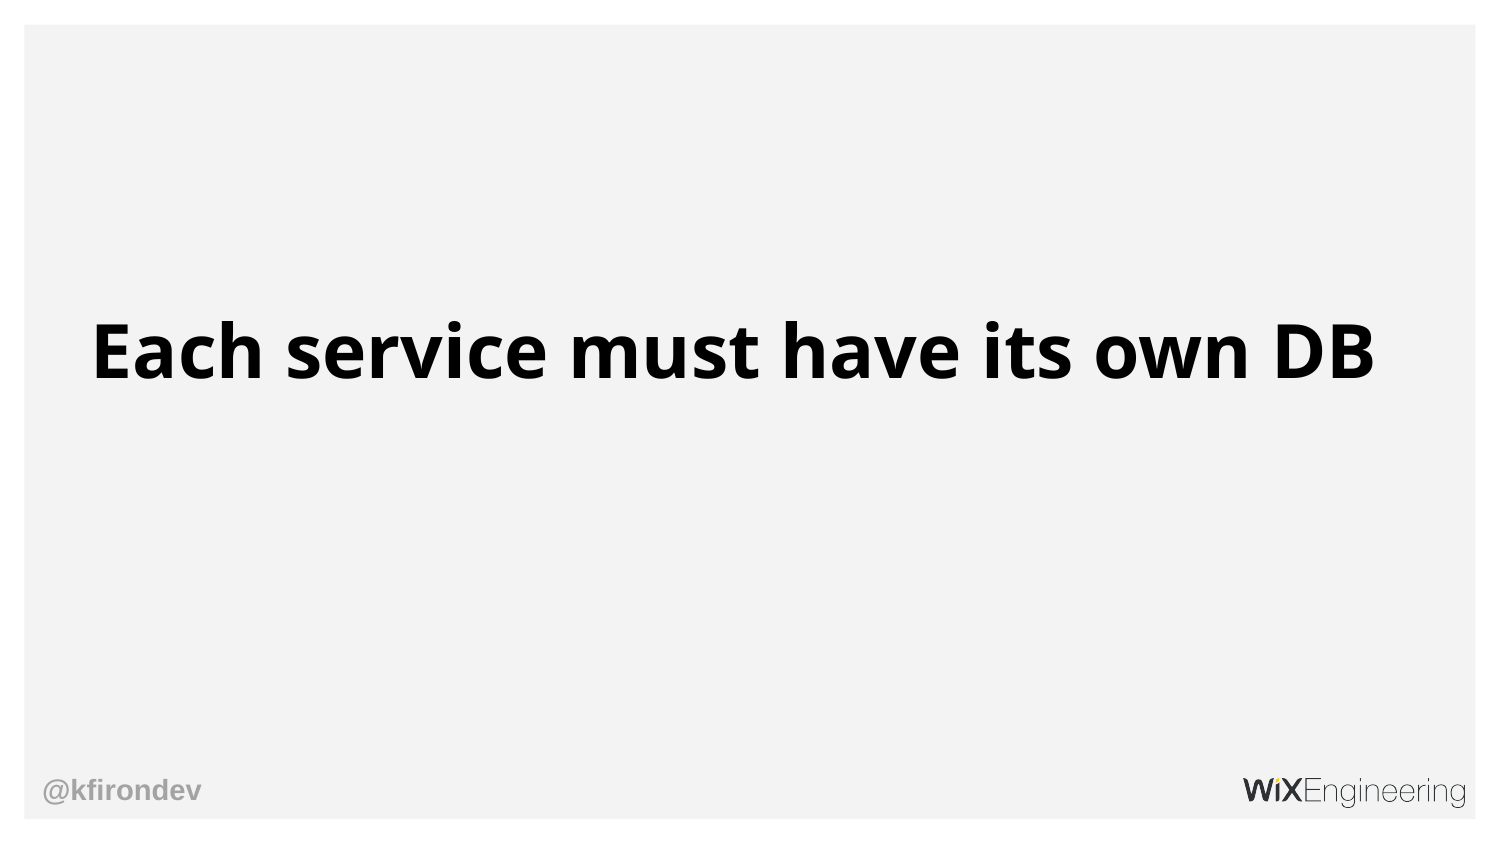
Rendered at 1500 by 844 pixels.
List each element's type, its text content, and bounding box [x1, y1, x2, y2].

picture [1242, 778, 1465, 808]
text_box @kfirondev [27, 763, 243, 814]
title Each service must have its own DB [75, 198, 1500, 501]
